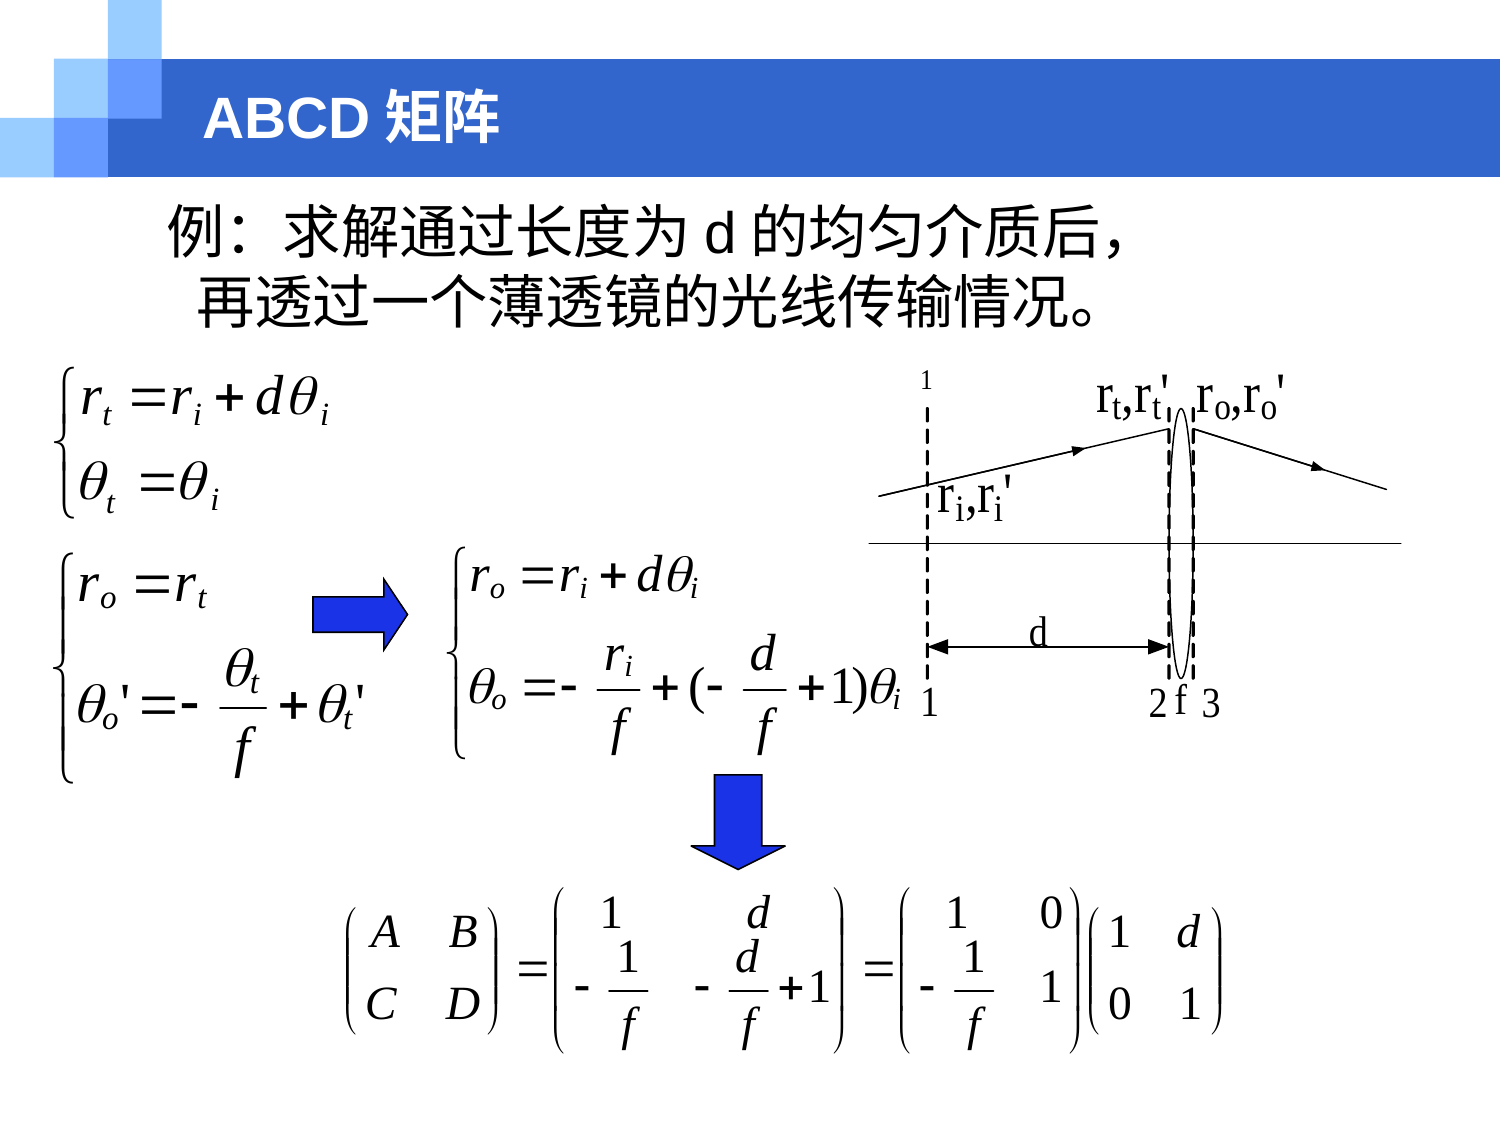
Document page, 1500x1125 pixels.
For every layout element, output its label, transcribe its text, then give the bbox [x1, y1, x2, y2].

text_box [37, 351, 349, 535]
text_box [41, 540, 372, 796]
text_box [690, 774, 786, 870]
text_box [336, 879, 1235, 1063]
text_box 例：求解通过长度为d的均匀介质后， 再透过一个薄透镜的光线传输情况。 [62, 187, 1263, 343]
text_box [372, 579, 408, 650]
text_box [854, 349, 1475, 734]
title ABCD矩阵 [187, 75, 1400, 155]
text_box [435, 535, 911, 772]
